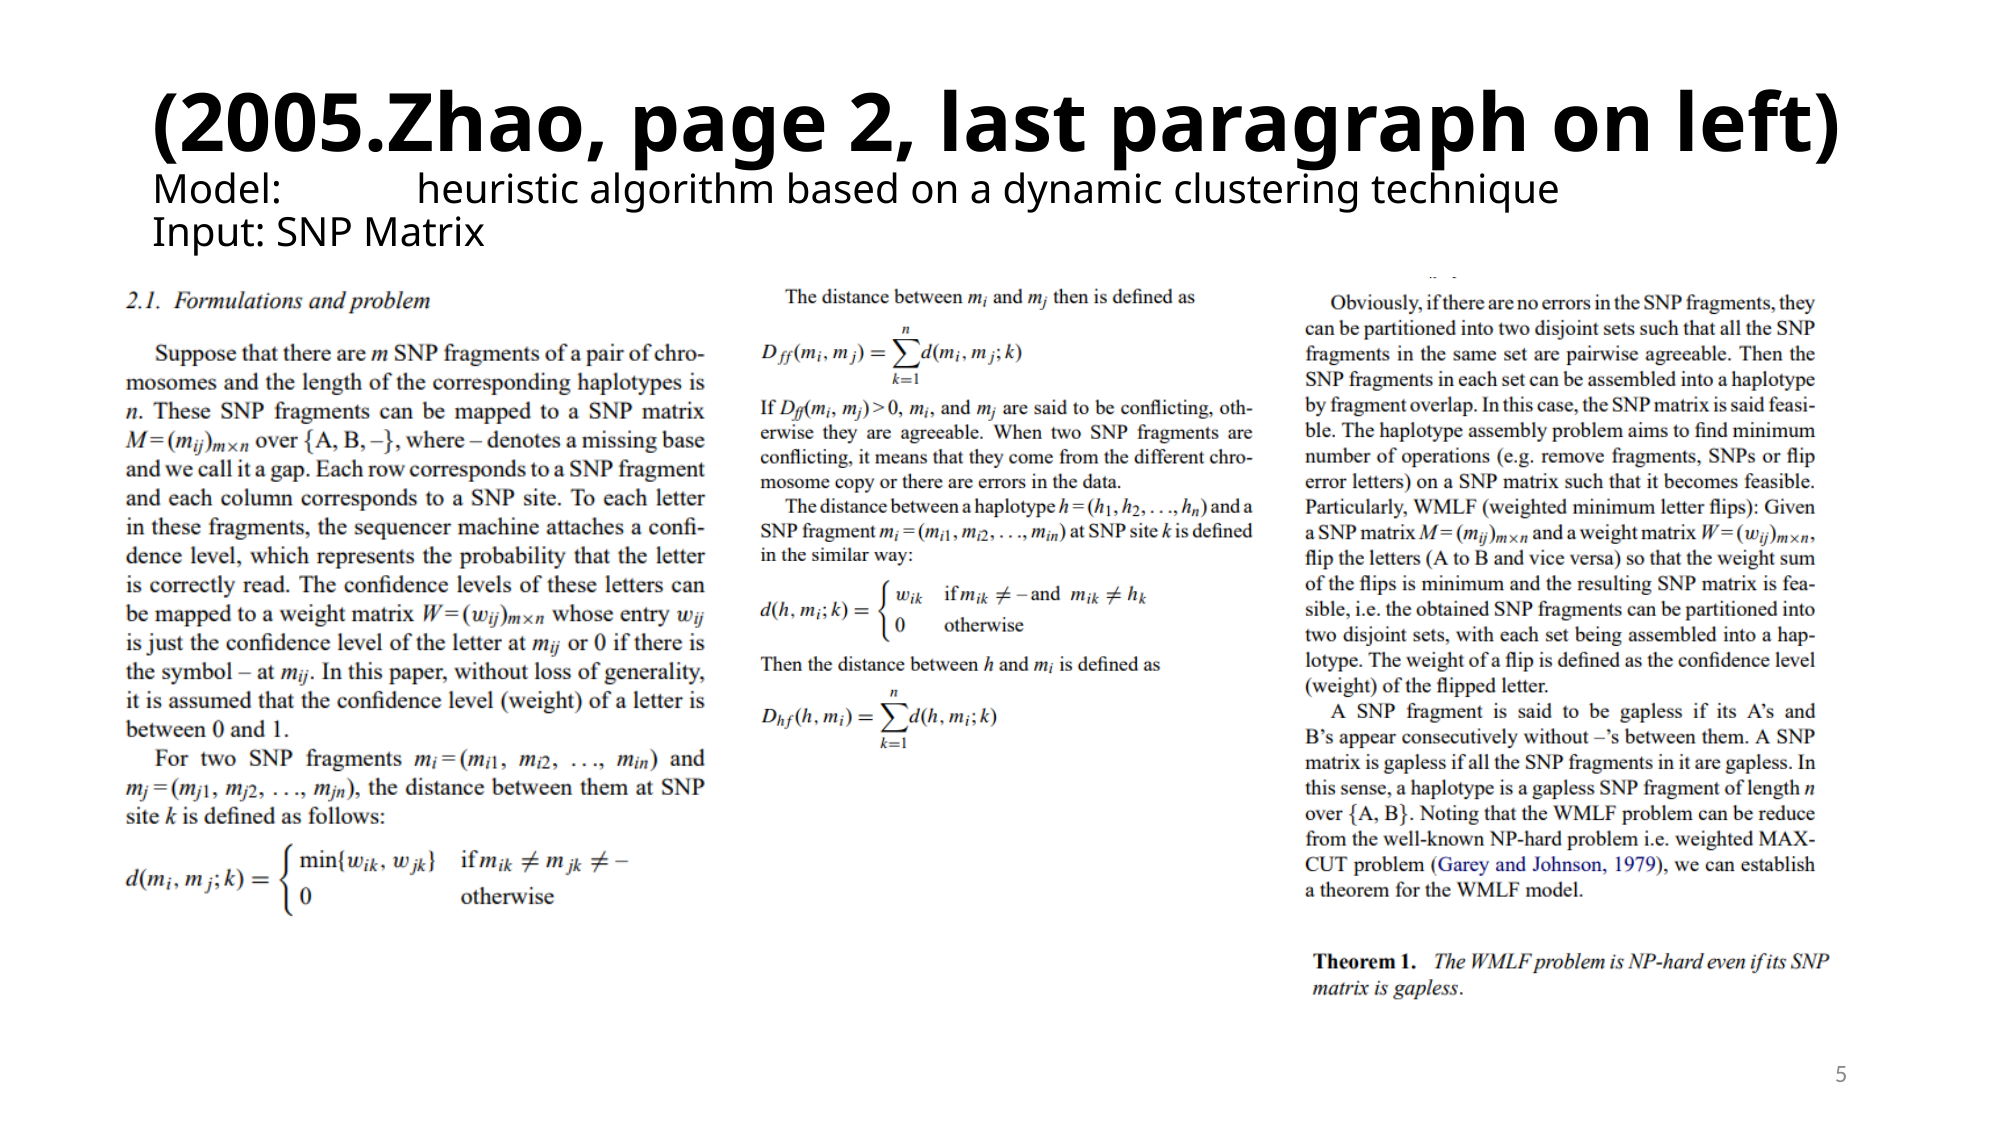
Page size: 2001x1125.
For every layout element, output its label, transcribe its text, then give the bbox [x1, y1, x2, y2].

slide_number 4 [1412, 1042, 1863, 1103]
picture [1299, 277, 1844, 913]
picture [1310, 940, 1844, 1022]
title (2005.Zhao, page 2, last paragraph on left) Model: heuristic algorithm based on a dynamic clustering technique Input: SNP Matrix [137, 59, 1863, 278]
picture [119, 282, 714, 941]
picture [750, 282, 1277, 756]
